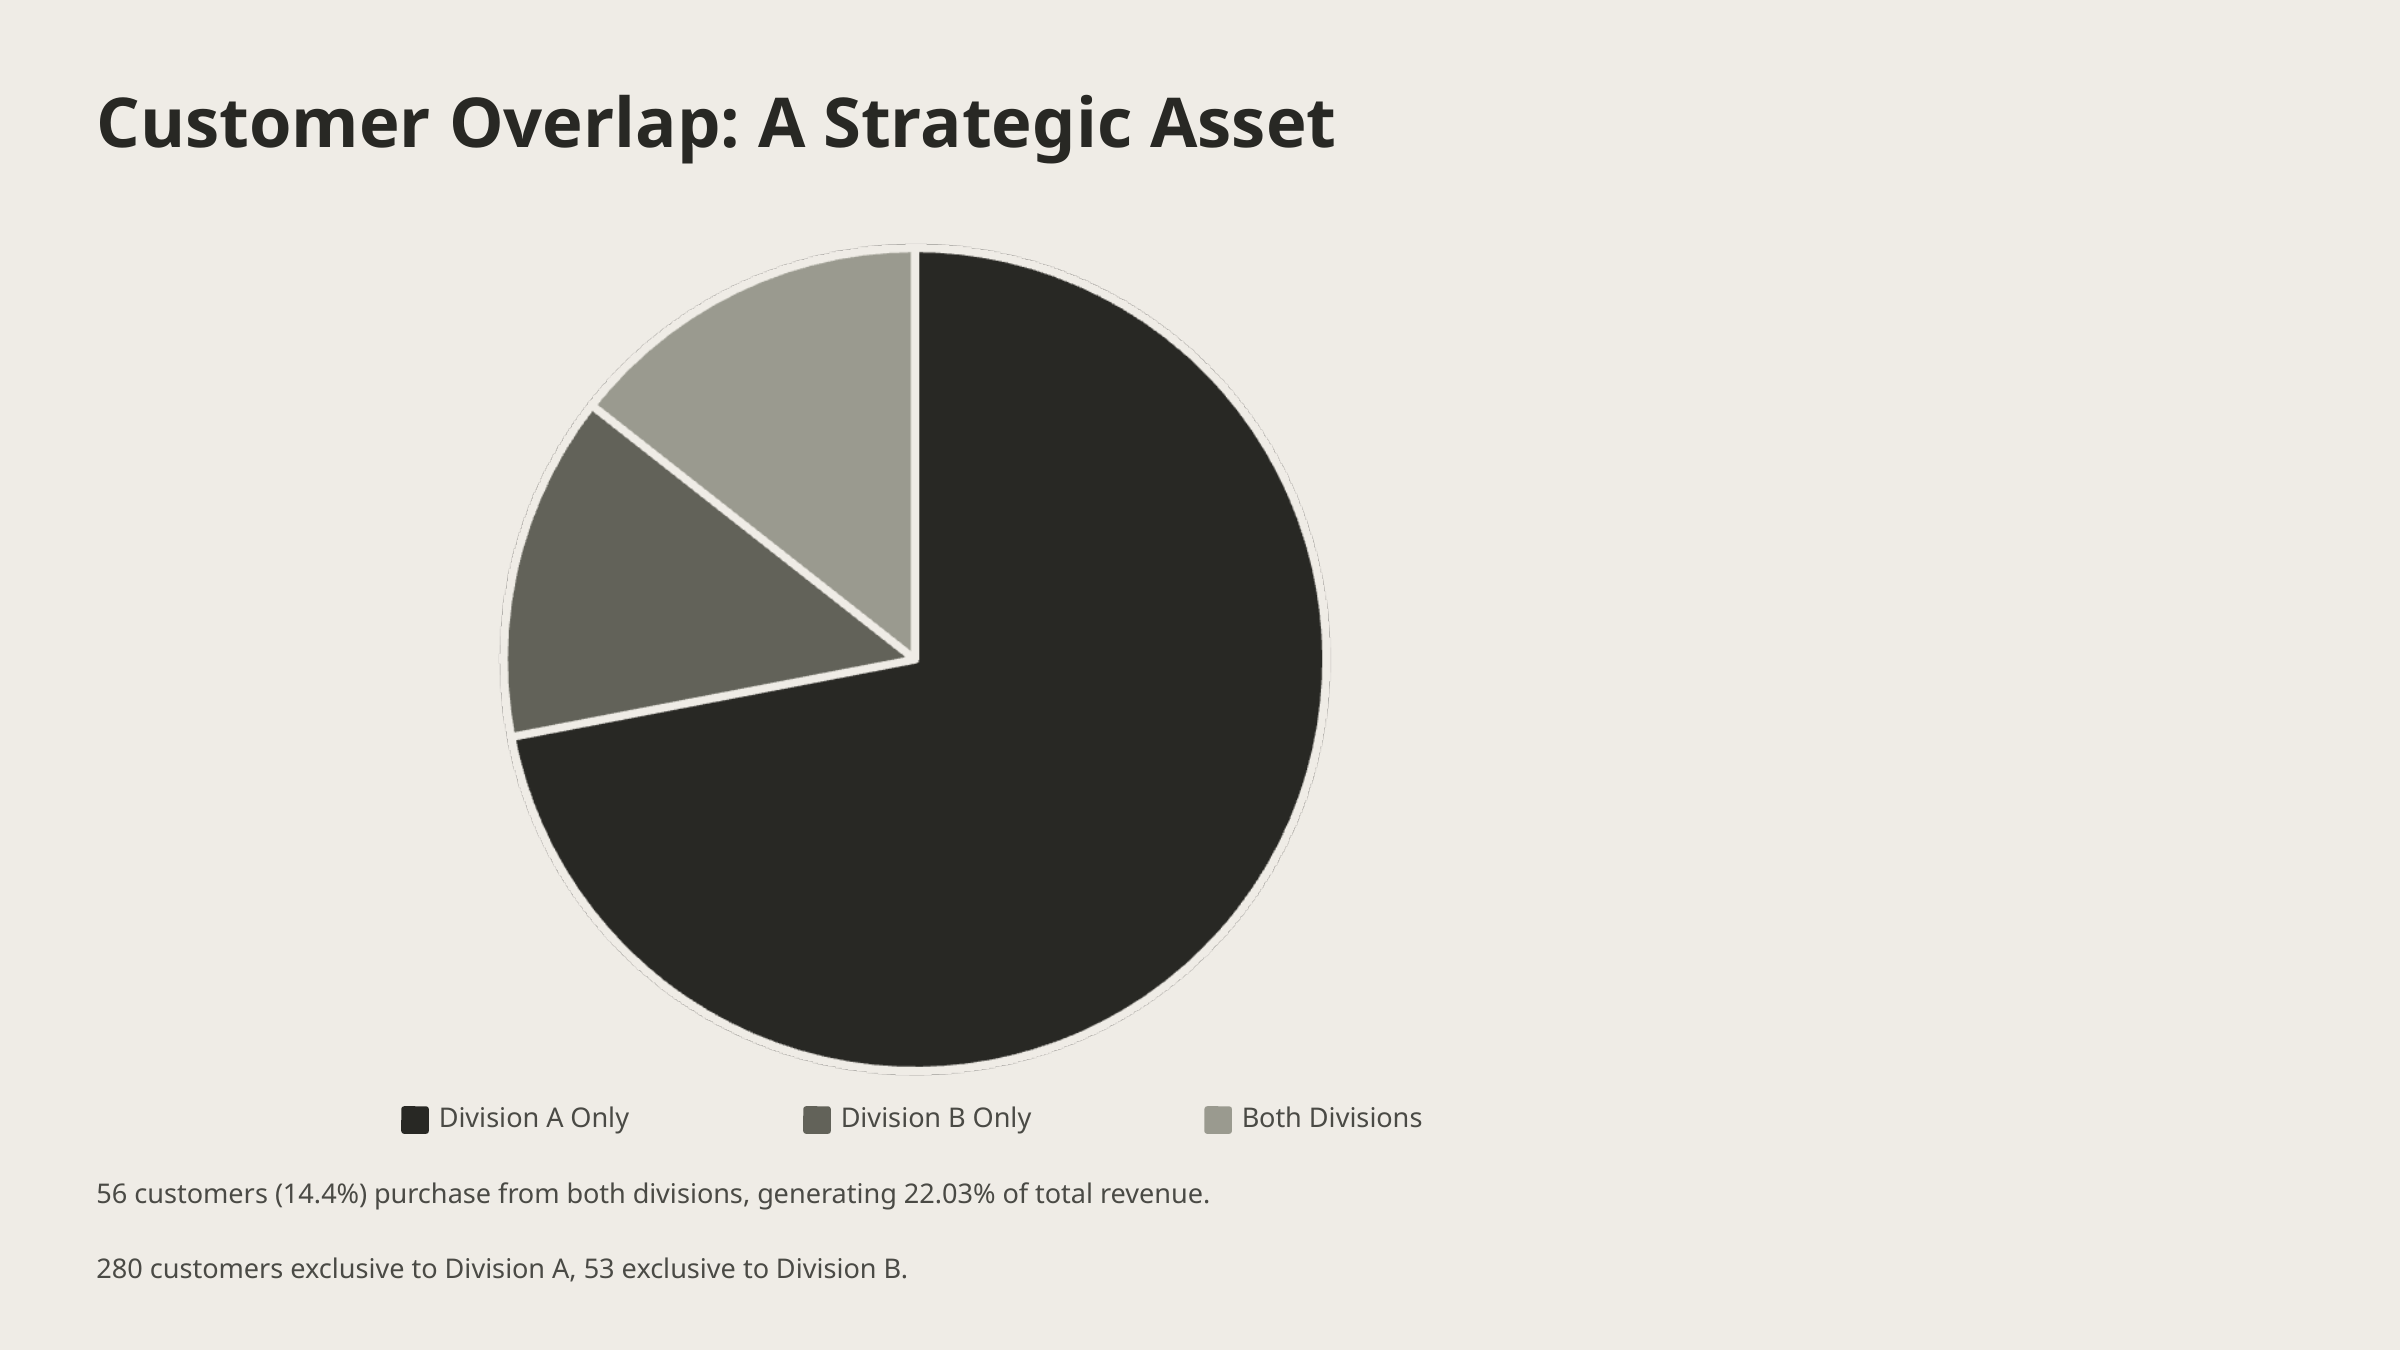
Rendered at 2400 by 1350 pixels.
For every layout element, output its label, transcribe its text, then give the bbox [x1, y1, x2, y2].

text_box [803, 1106, 831, 1134]
text_box Division B Only [840, 1106, 1027, 1134]
text_box 56 customers (14.4%) purchase from both divisions, generating 22.03% of total revenue. [96, 1164, 2304, 1209]
text_box [401, 1106, 429, 1134]
text_box Both Divisions [1241, 1106, 1417, 1134]
picture [96, 217, 1734, 1102]
text_box [1204, 1106, 1232, 1134]
text_box 280 customers exclusive to Division A, 53 exclusive to Division B. [96, 1240, 2304, 1285]
text_box Customer Overlap: A Strategic Asset [96, 75, 1223, 162]
text_box Division A Only [438, 1106, 626, 1134]
